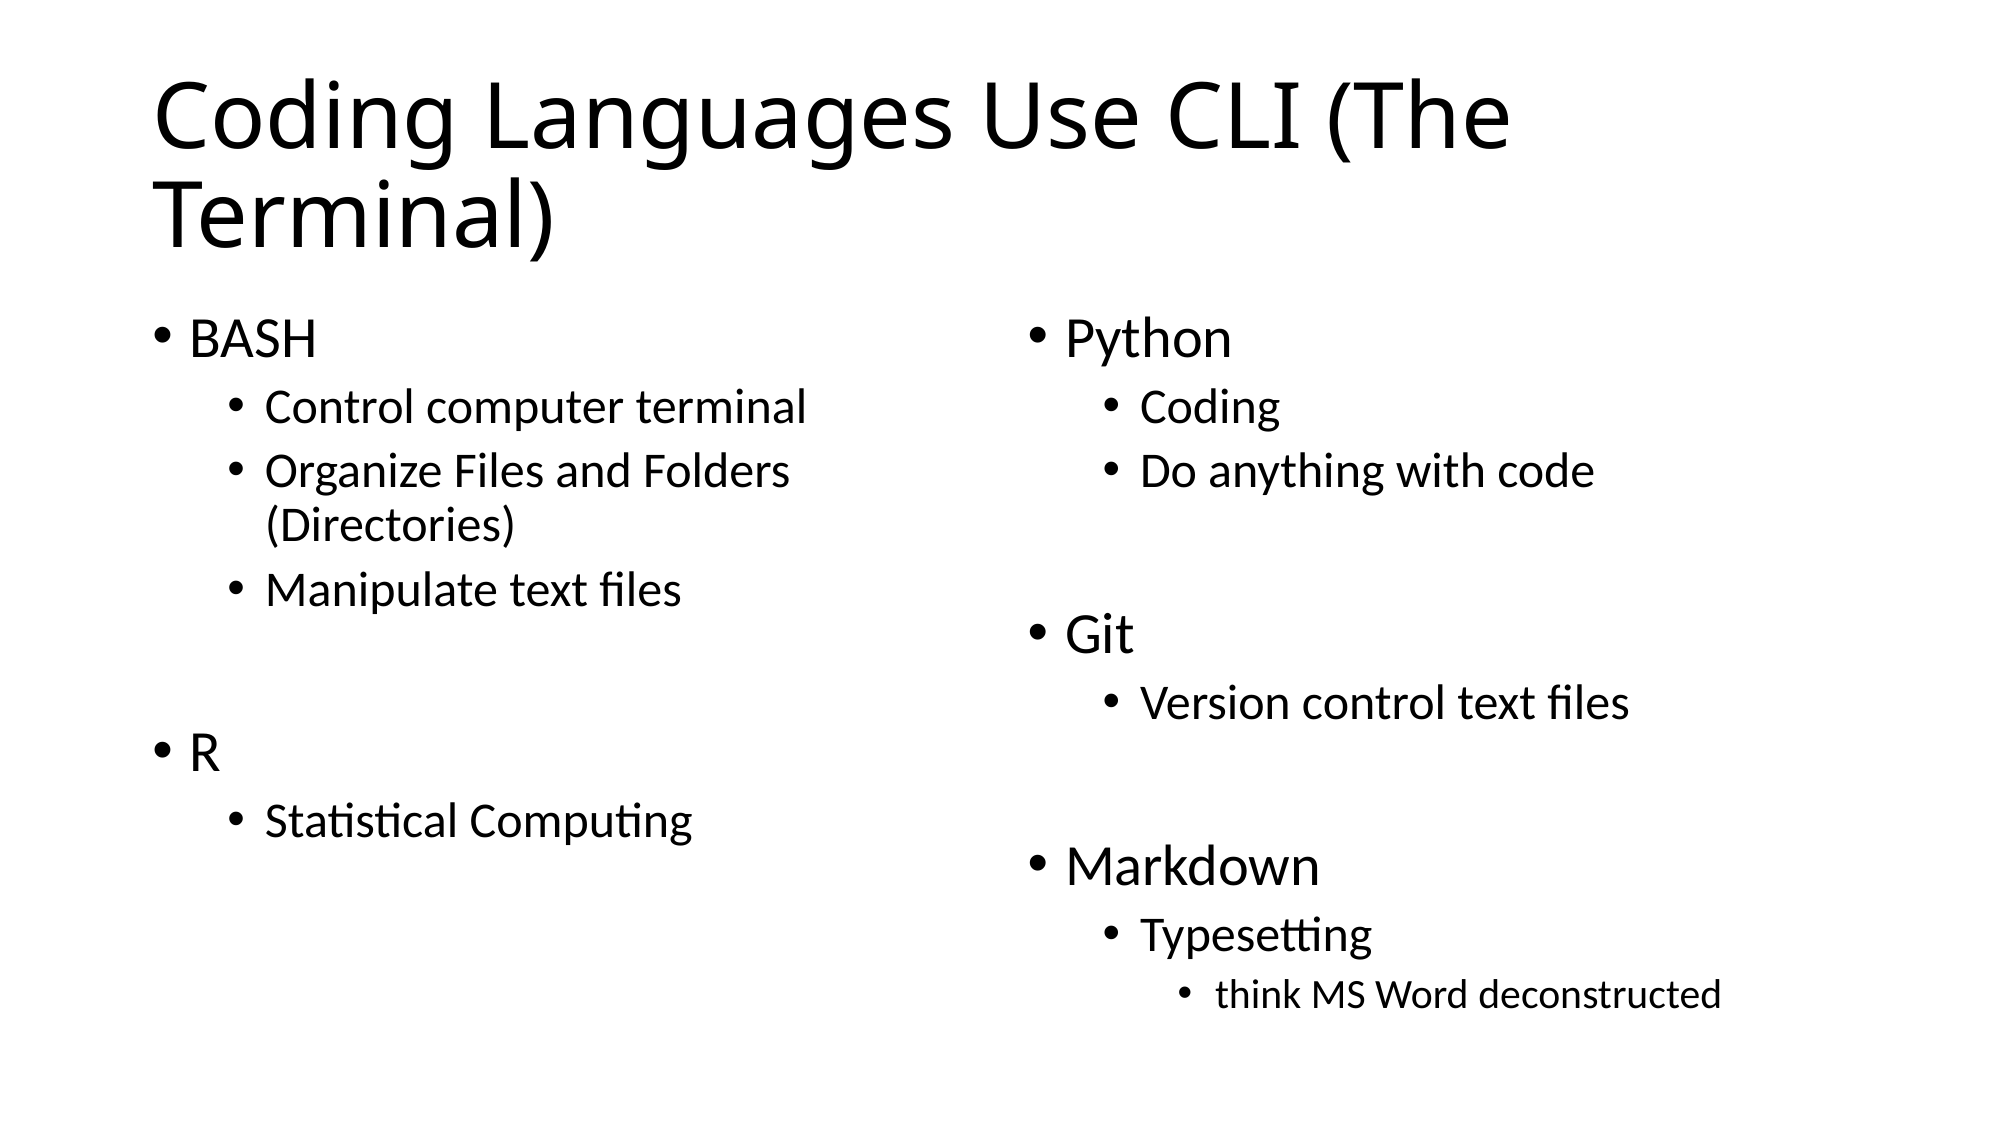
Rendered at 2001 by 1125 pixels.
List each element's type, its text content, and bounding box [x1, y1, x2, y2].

title Coding Languages Use CLI (The Terminal) [137, 59, 1863, 278]
list BASH Control computer terminal Organize Files and Folders (Directories) Manipulate text files R Statistical Computing [137, 299, 988, 1014]
list Python Coding Do anything with code Git Version control text files Markdown Typesetting think MS Word deconstructed [1012, 299, 1863, 1014]
